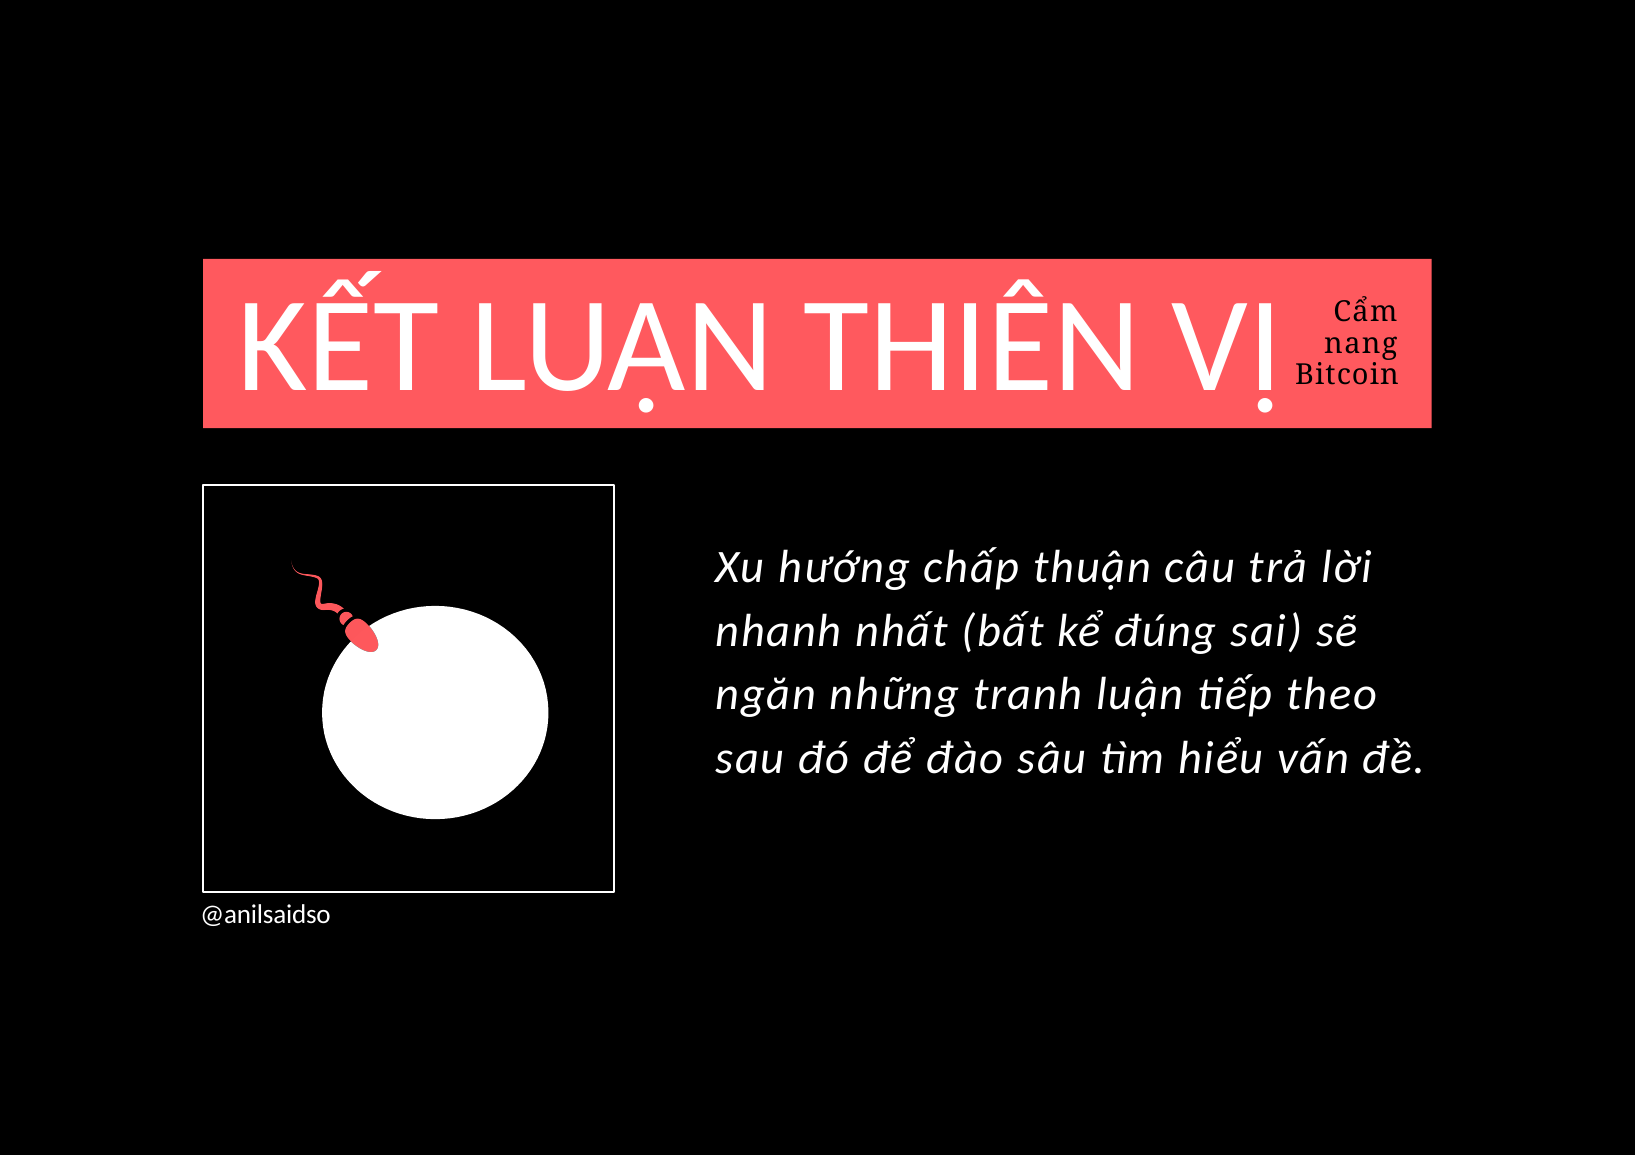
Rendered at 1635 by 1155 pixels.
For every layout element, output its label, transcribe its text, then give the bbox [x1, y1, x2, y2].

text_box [287, 558, 549, 820]
text_box @anilsaidso [198, 894, 338, 929]
text_box [203, 485, 614, 893]
text_box [203, 258, 236, 429]
text_box [1316, 258, 1432, 429]
text_box Cẩm nang Bitcoin [1234, 289, 1400, 391]
text_box Xu hướng chấp thuận câu trả lời nhanh nhất (bất kể đúng sai) sẽ ngăn những tranh luận tiếp theo sau đó để đào sâu tìm hiểu vấn đề. [713, 526, 1455, 783]
title KẾT LUẬN THIÊN VỊ [236, 252, 1316, 448]
